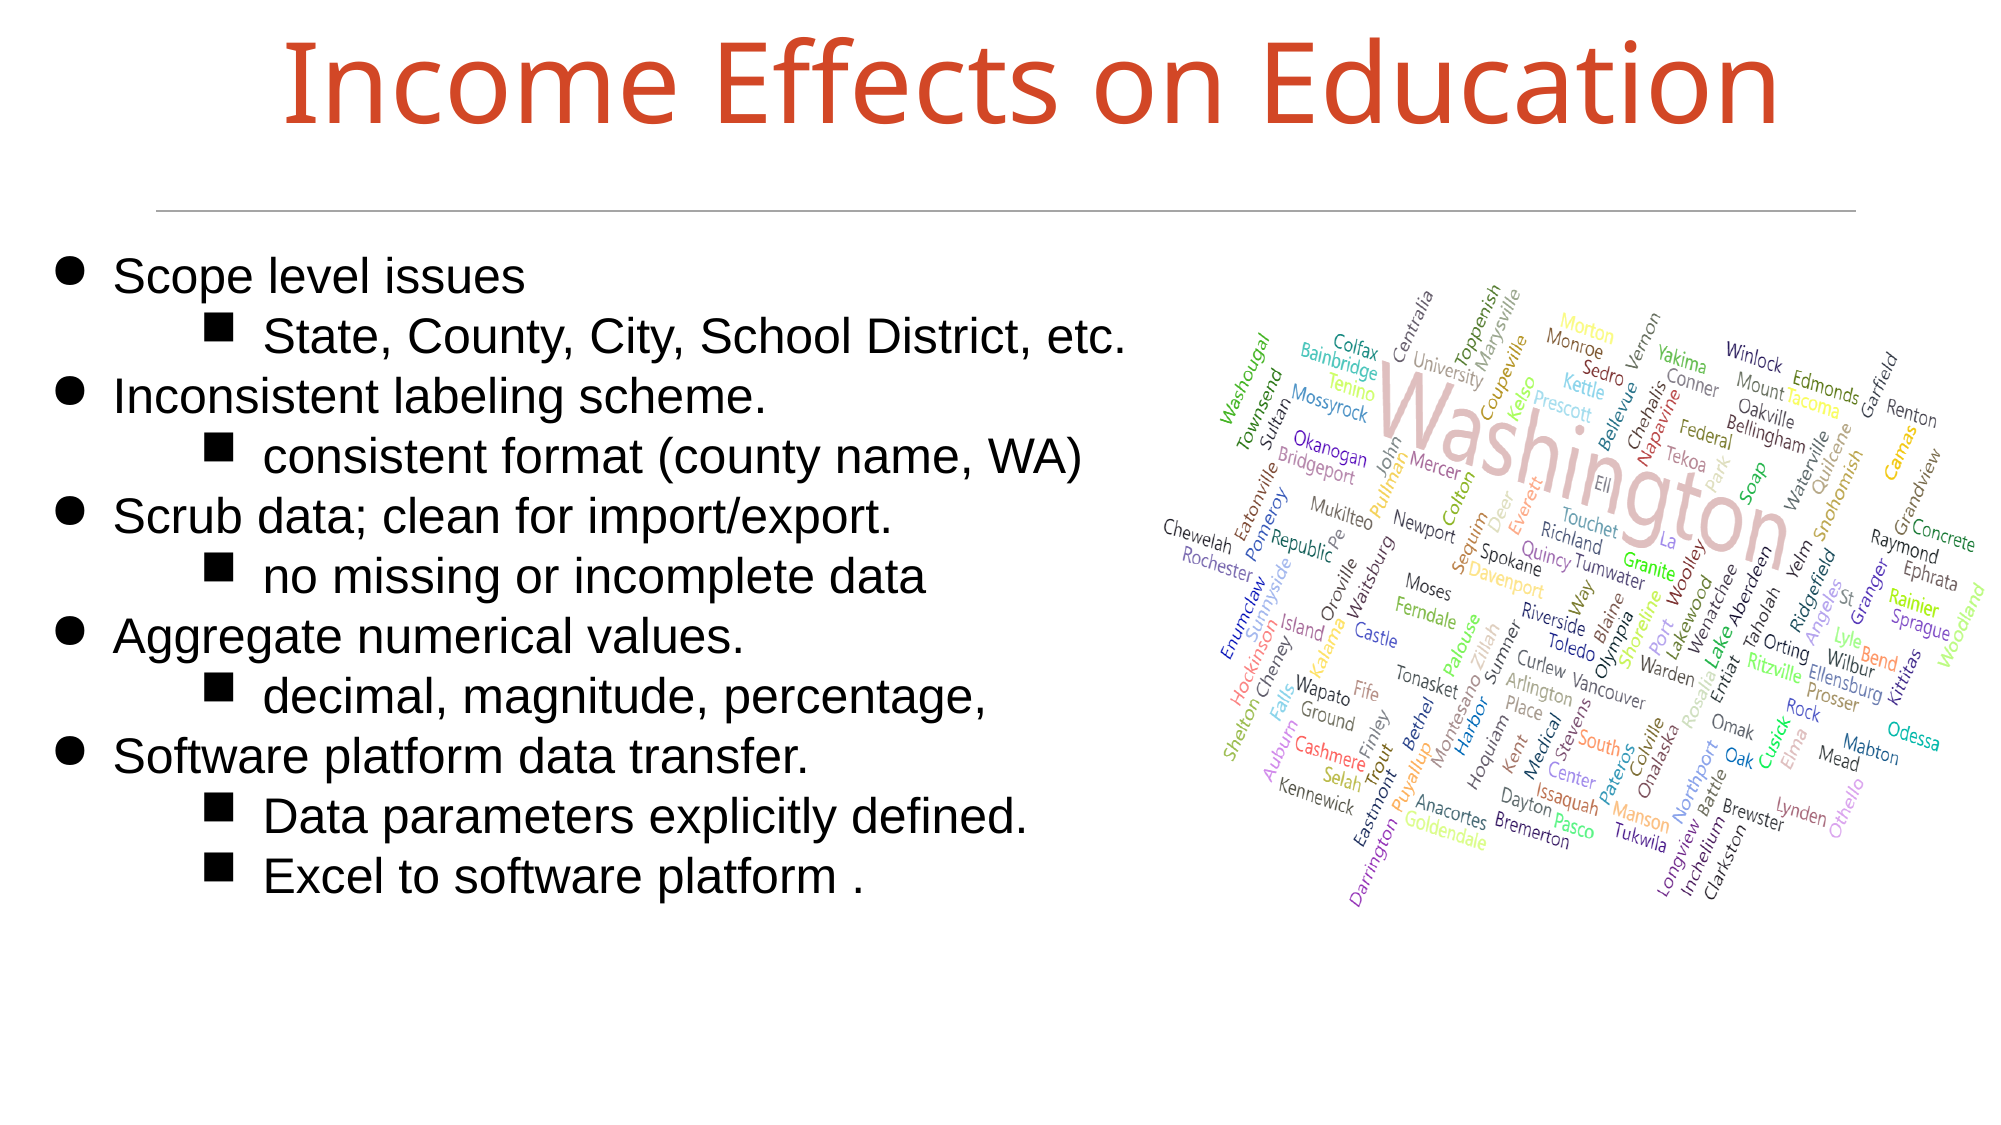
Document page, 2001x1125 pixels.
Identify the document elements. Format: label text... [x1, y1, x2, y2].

text_box Scope level issues State, County, City, School District, etc. Inconsistent labeling scheme. consistent format (county name, WA) Scrub data; clean for import/export. no missing or incomplete data Aggregate numerical values. decimal, magnitude, percentage, Software platform data transfer. Data parameters explicitly defined. Excel to software platform . [22, 228, 1342, 1125]
picture [1140, 265, 2000, 947]
title Income Effects on Education [137, 69, 1863, 205]
